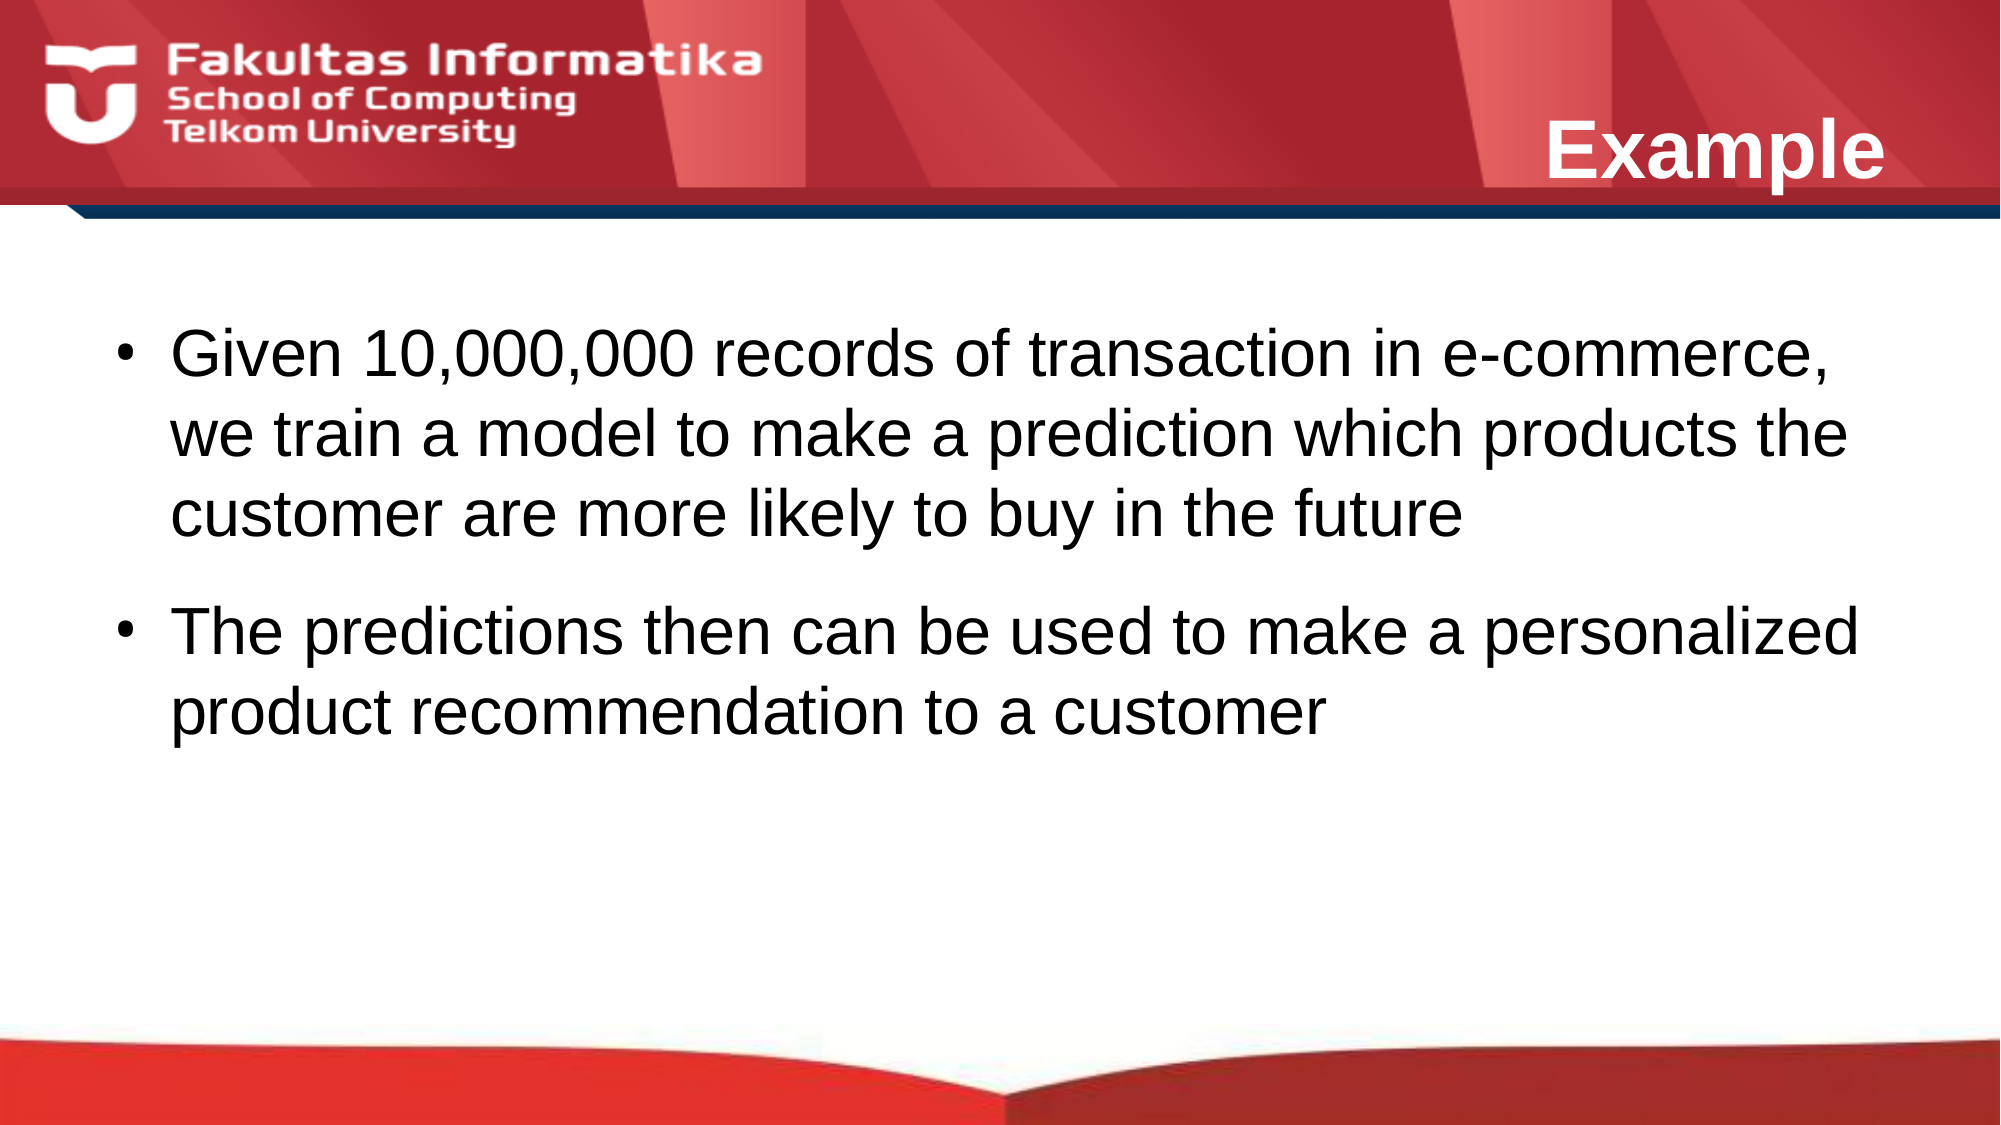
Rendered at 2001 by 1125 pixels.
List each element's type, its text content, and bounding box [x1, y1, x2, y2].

list Given 10,000,000 records of transaction in e-commerce, we train a model to make a prediction which products the customer are more likely to buy in the future The predictions then can be used to make a personalized product recommendation to a customer [98, 295, 1902, 1031]
title Example [98, 61, 1902, 229]
picture [0, 0, 2001, 1125]
